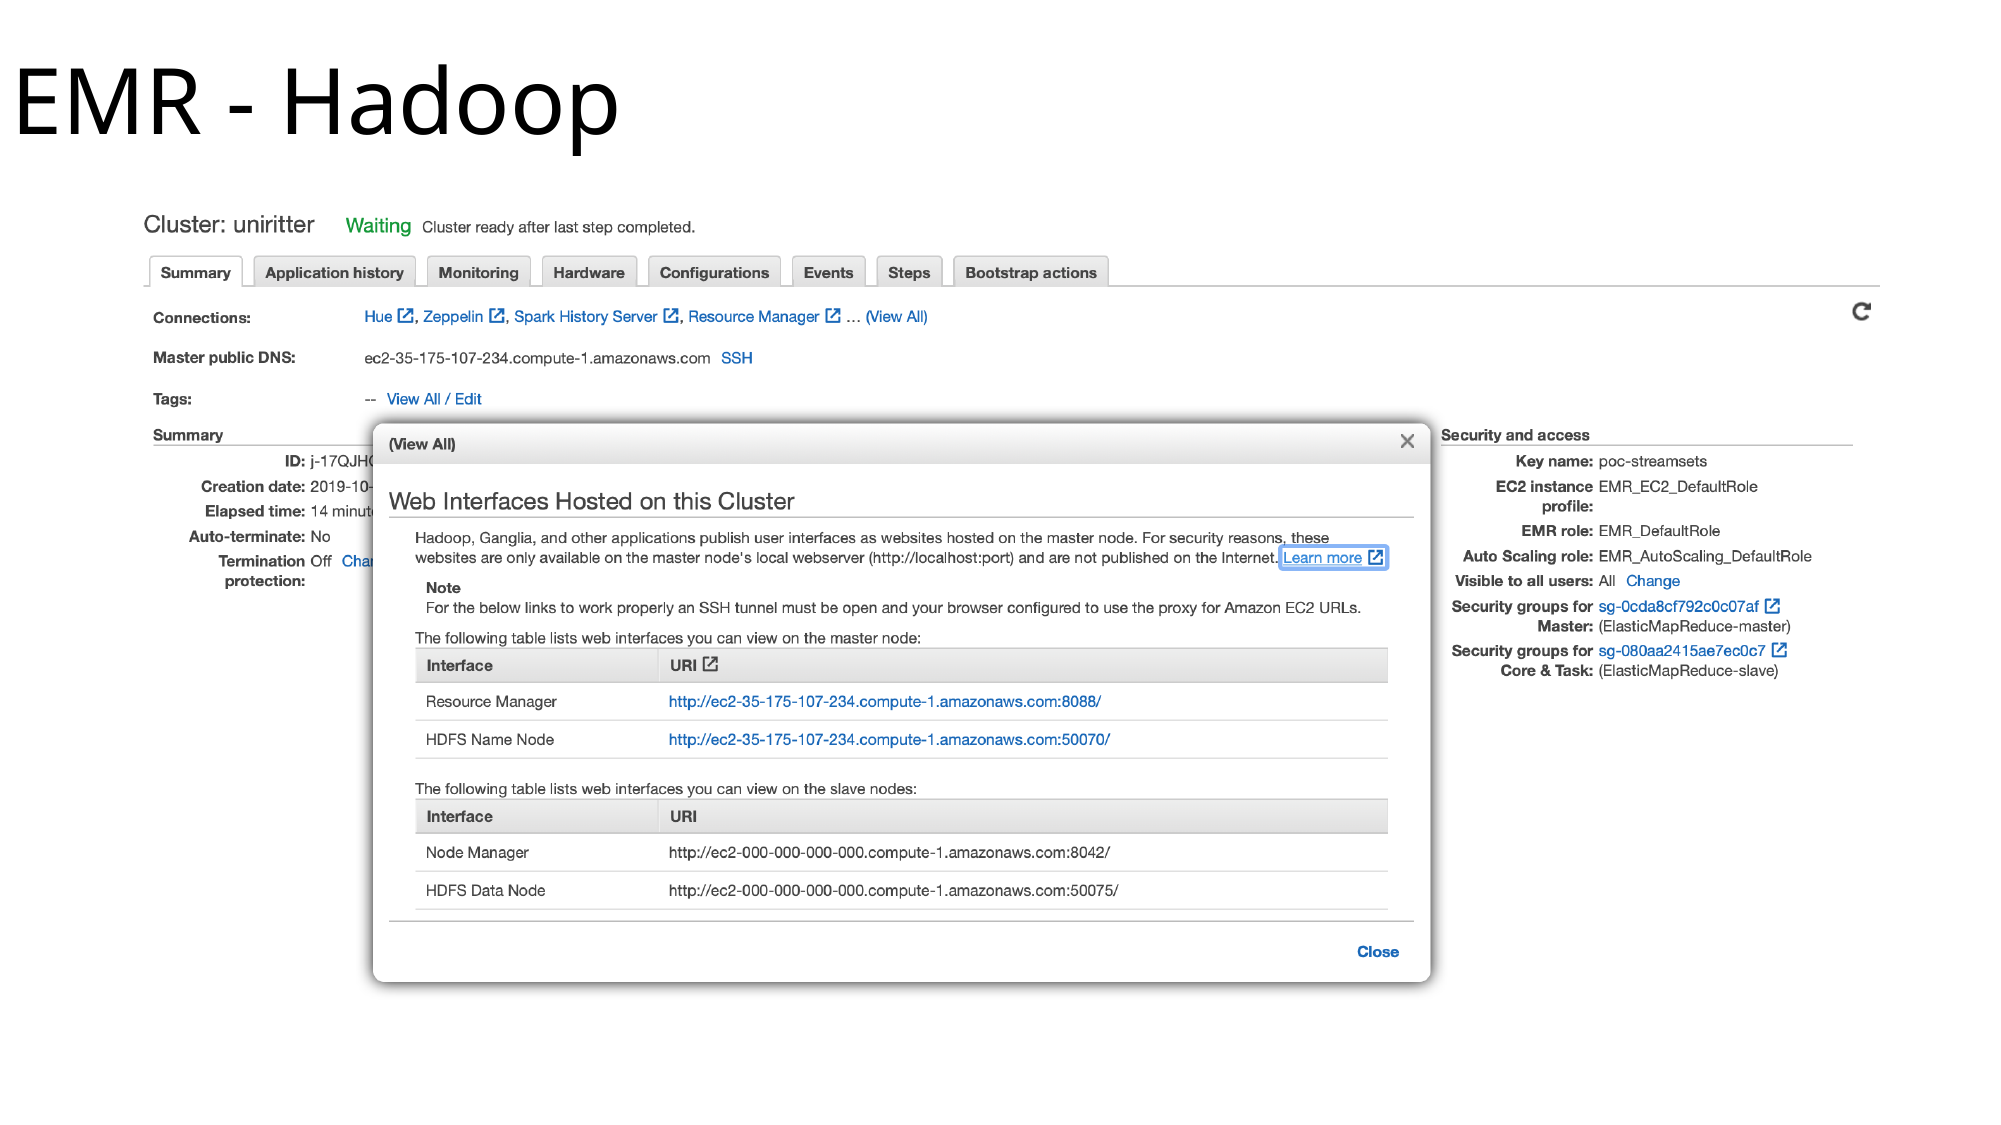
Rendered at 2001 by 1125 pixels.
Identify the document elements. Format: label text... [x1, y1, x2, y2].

picture [108, 201, 1905, 1016]
text_box EMR - Hadoop [0, 0, 1905, 225]
